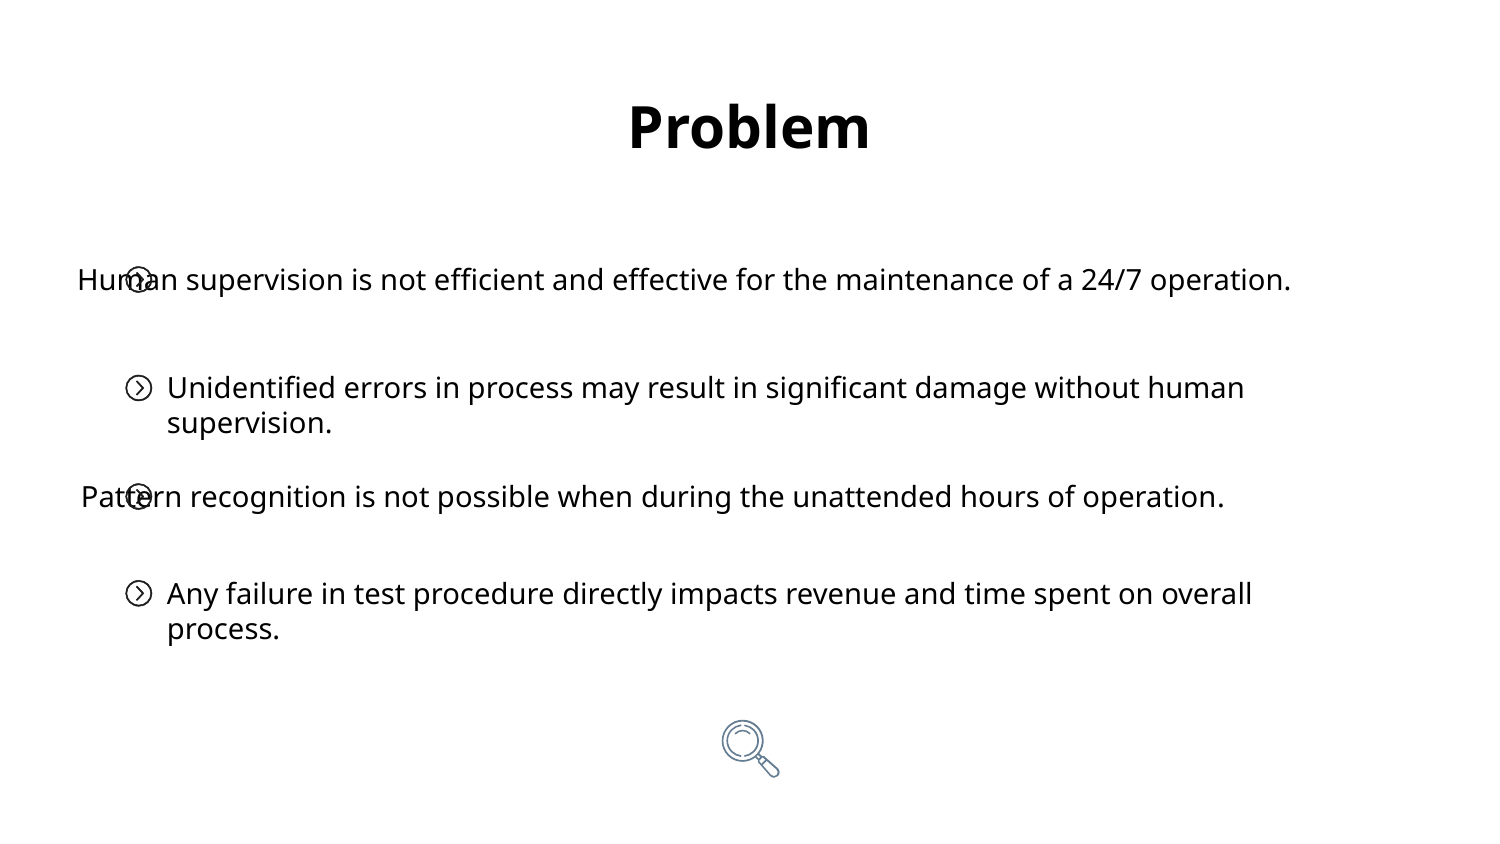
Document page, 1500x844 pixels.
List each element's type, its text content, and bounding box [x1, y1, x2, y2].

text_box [719, 719, 781, 779]
text_box Unidentified errors in process may result in significant damage without human supervision. [152, 362, 1293, 447]
text_box [123, 481, 155, 512]
text_box Problem [0, 83, 1500, 169]
text_box [123, 372, 155, 404]
text_box [123, 264, 155, 295]
text_box Pattern recognition is not possible when during the unattended hours of operation. [66, 471, 1240, 521]
text_box [123, 578, 155, 609]
text_box Any failure in test procedure directly impacts revenue and time spent on overall process. [152, 568, 1293, 653]
text_box Human supervision is not efficient and effective for the maintenance of a 24/7 operation. [62, 254, 1308, 304]
